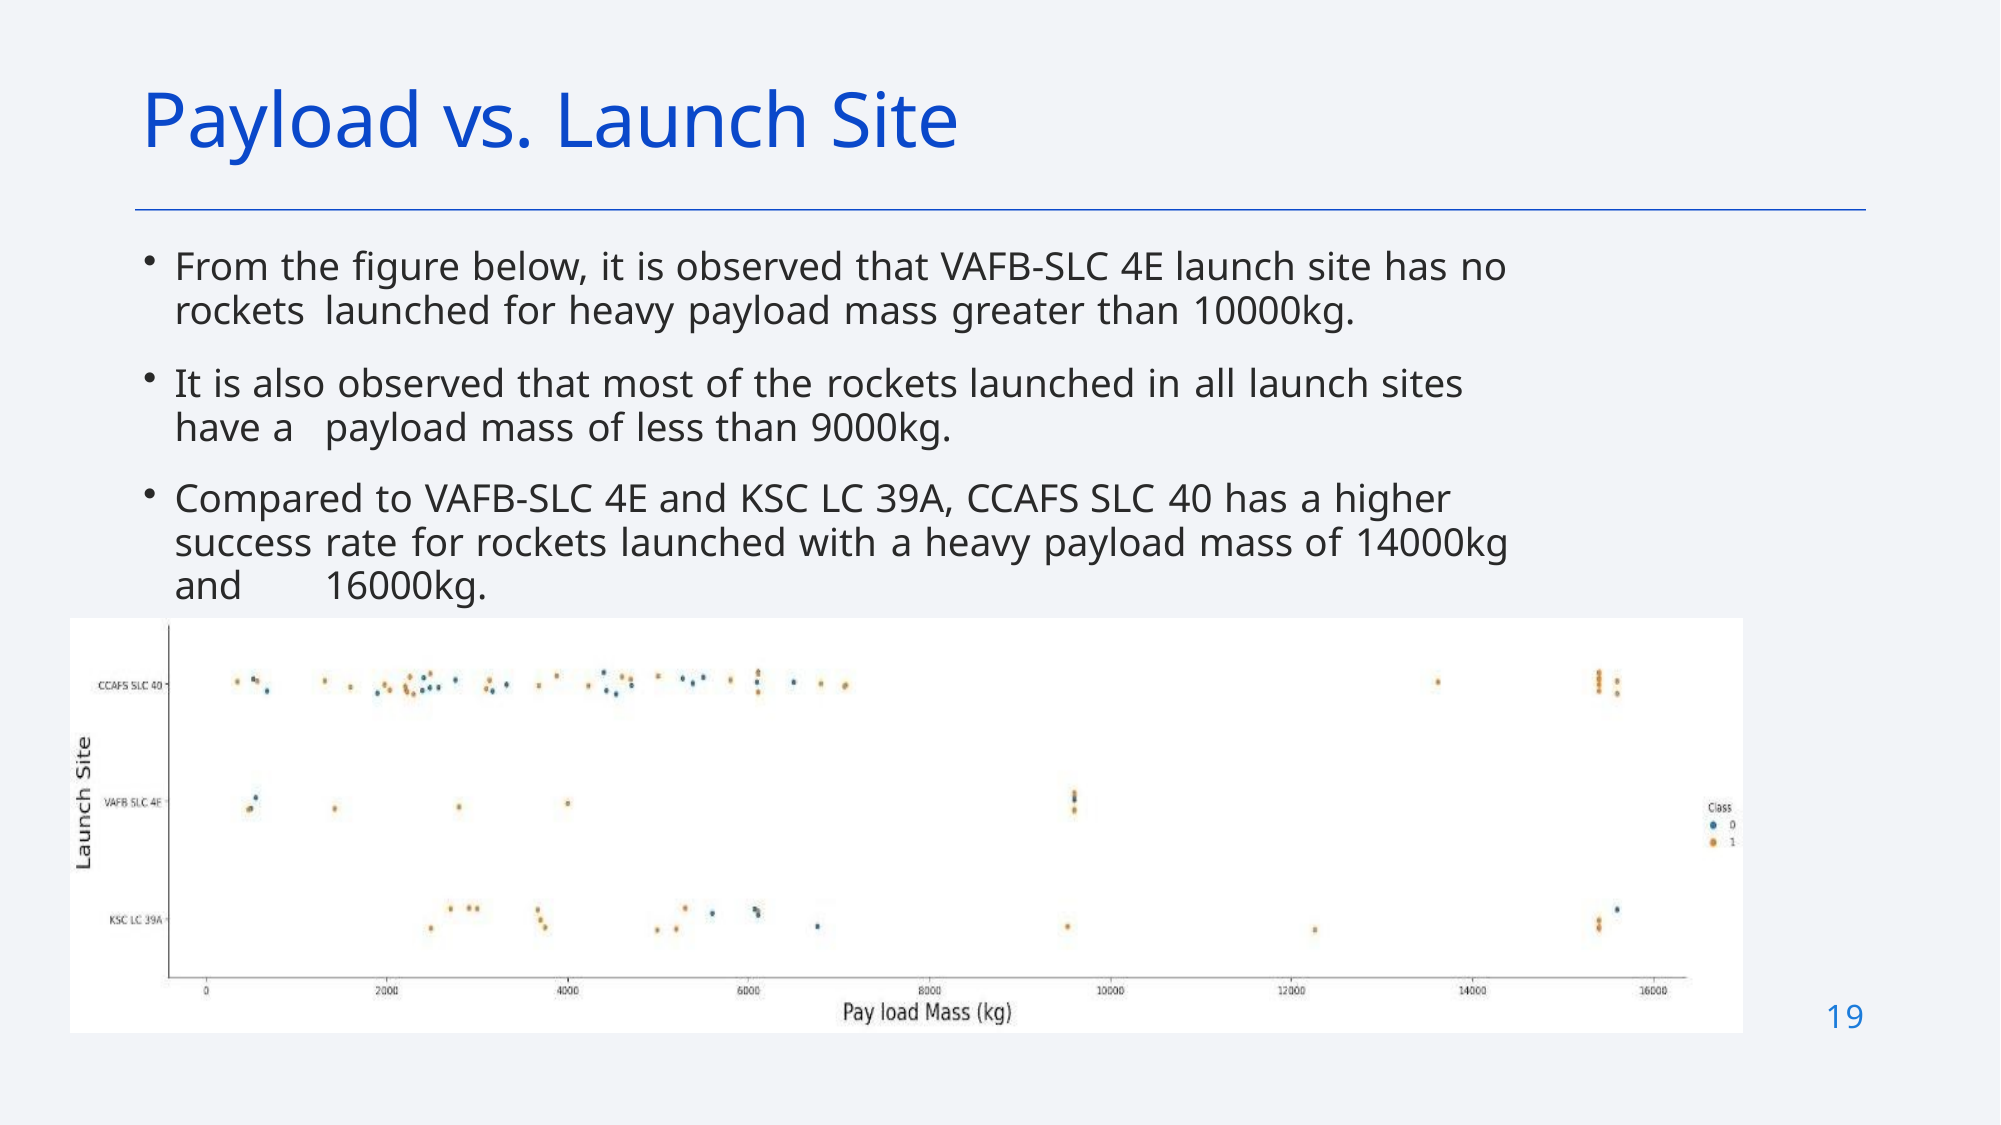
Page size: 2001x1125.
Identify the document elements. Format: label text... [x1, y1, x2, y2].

slide_number 18 [1819, 1007, 1875, 1125]
picture [0, 0, 2000, 1125]
title Payload vs. Launch Site [138, 40, 1862, 260]
text_box From the figure below, it is observed that VAFB-SLC 4E launch site has no rockets launched for heavy payload mass greater than 10000kg. It is also observed that most of the rockets launched in all launch sites have a payload mass of less than 9000kg. Compared to VAFB-SLC 4E and KSC LC 39A, CCAFS SLC 40 has a higher success rate for rockets launched with a heavy payload mass of 14000kg and 16000kg. [141, 260, 1622, 609]
